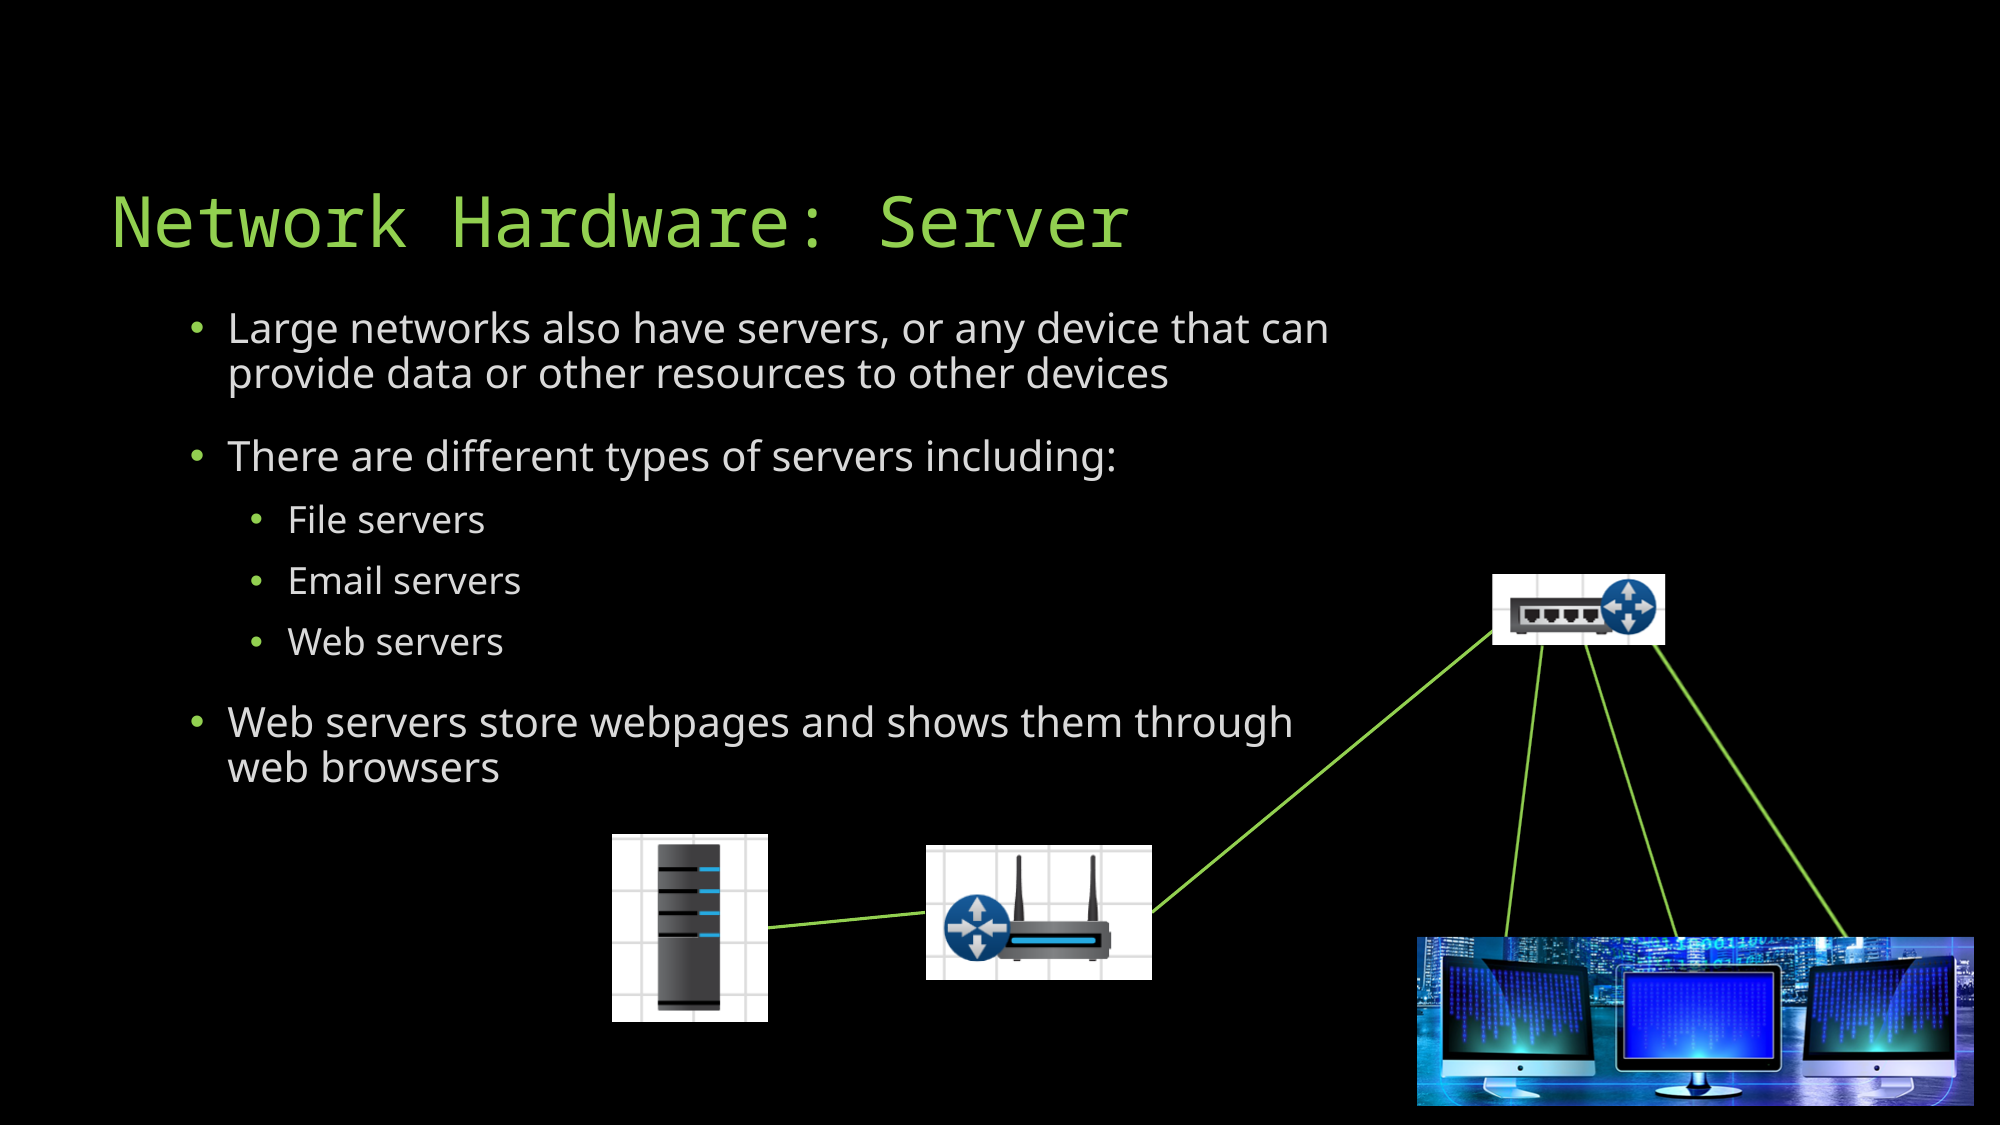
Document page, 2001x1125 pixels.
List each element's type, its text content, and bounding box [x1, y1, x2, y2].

title Network Hardware: Server [96, 82, 1597, 270]
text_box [612, 574, 1974, 1106]
list Large networks also have servers, or any device that can provide data or other resources to other devices There are different types of servers including: File servers Email servers Web servers Web servers store webpages and shows them through web browsers [174, 299, 1388, 1000]
